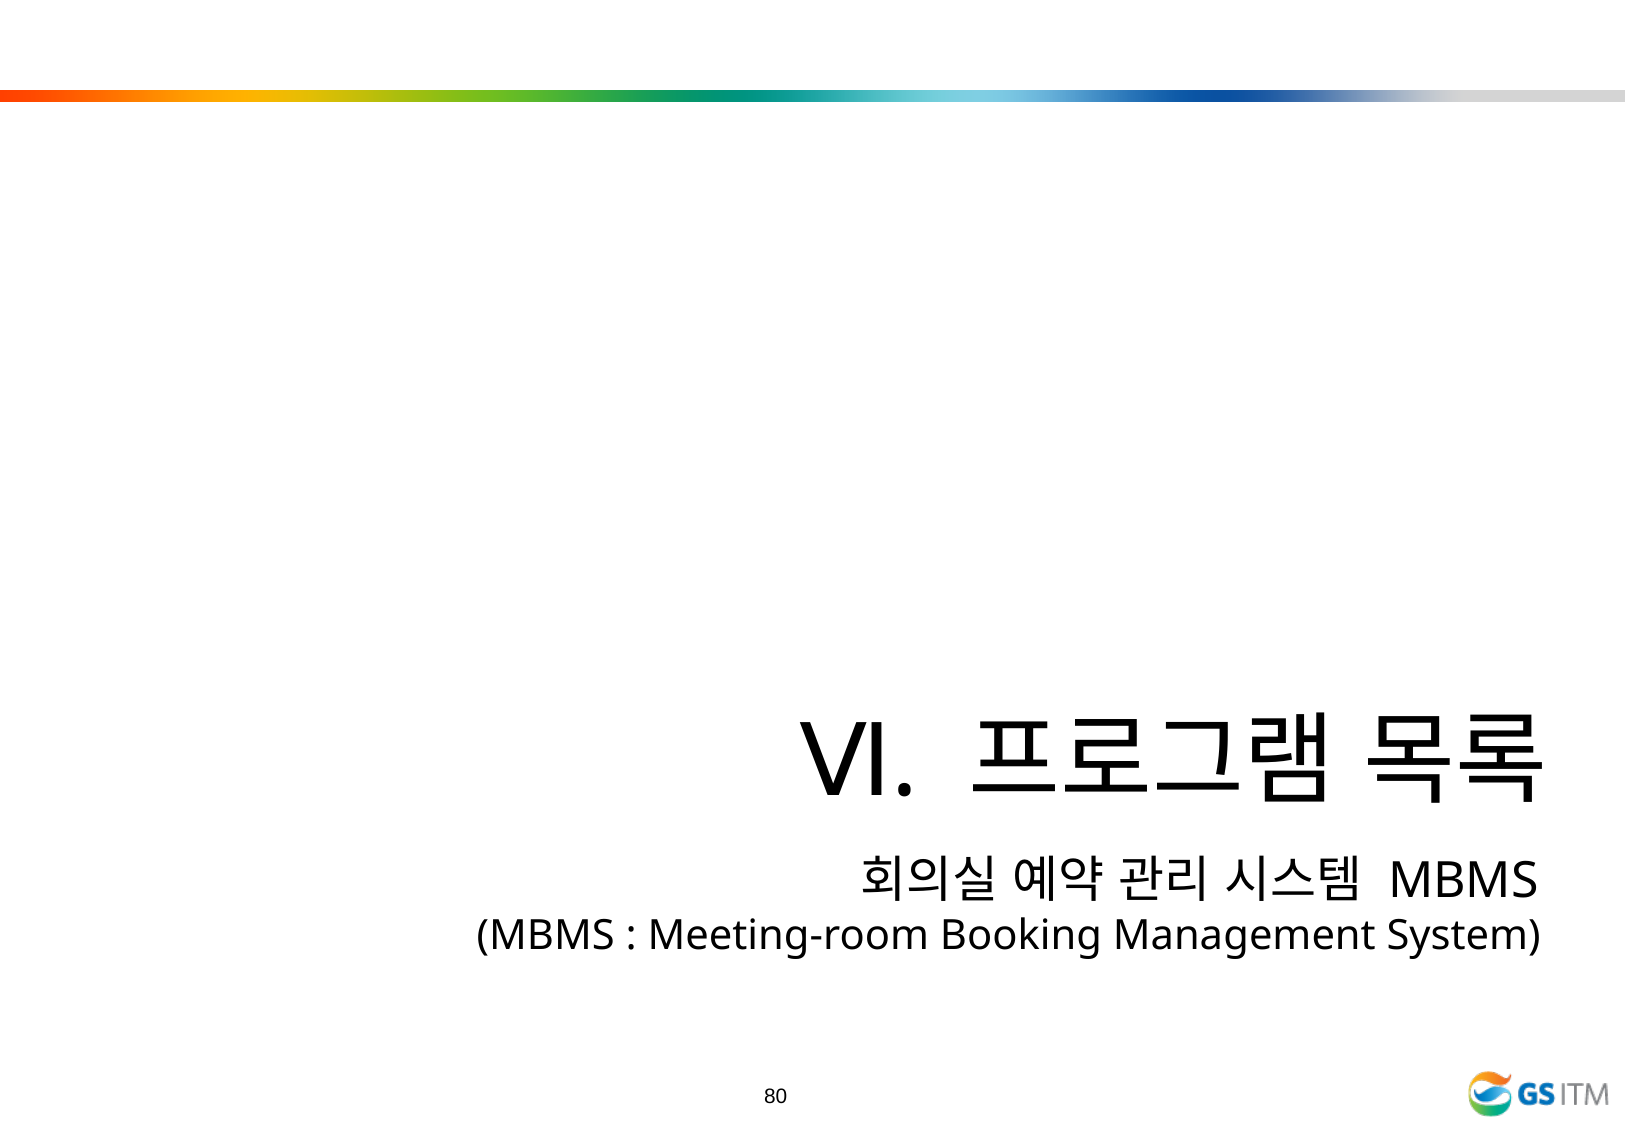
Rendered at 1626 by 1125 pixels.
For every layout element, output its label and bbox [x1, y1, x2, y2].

text_box [784, 762, 1563, 823]
text_box [461, 840, 1567, 1015]
picture [1467, 1070, 1610, 1118]
picture [0, 90, 1625, 102]
